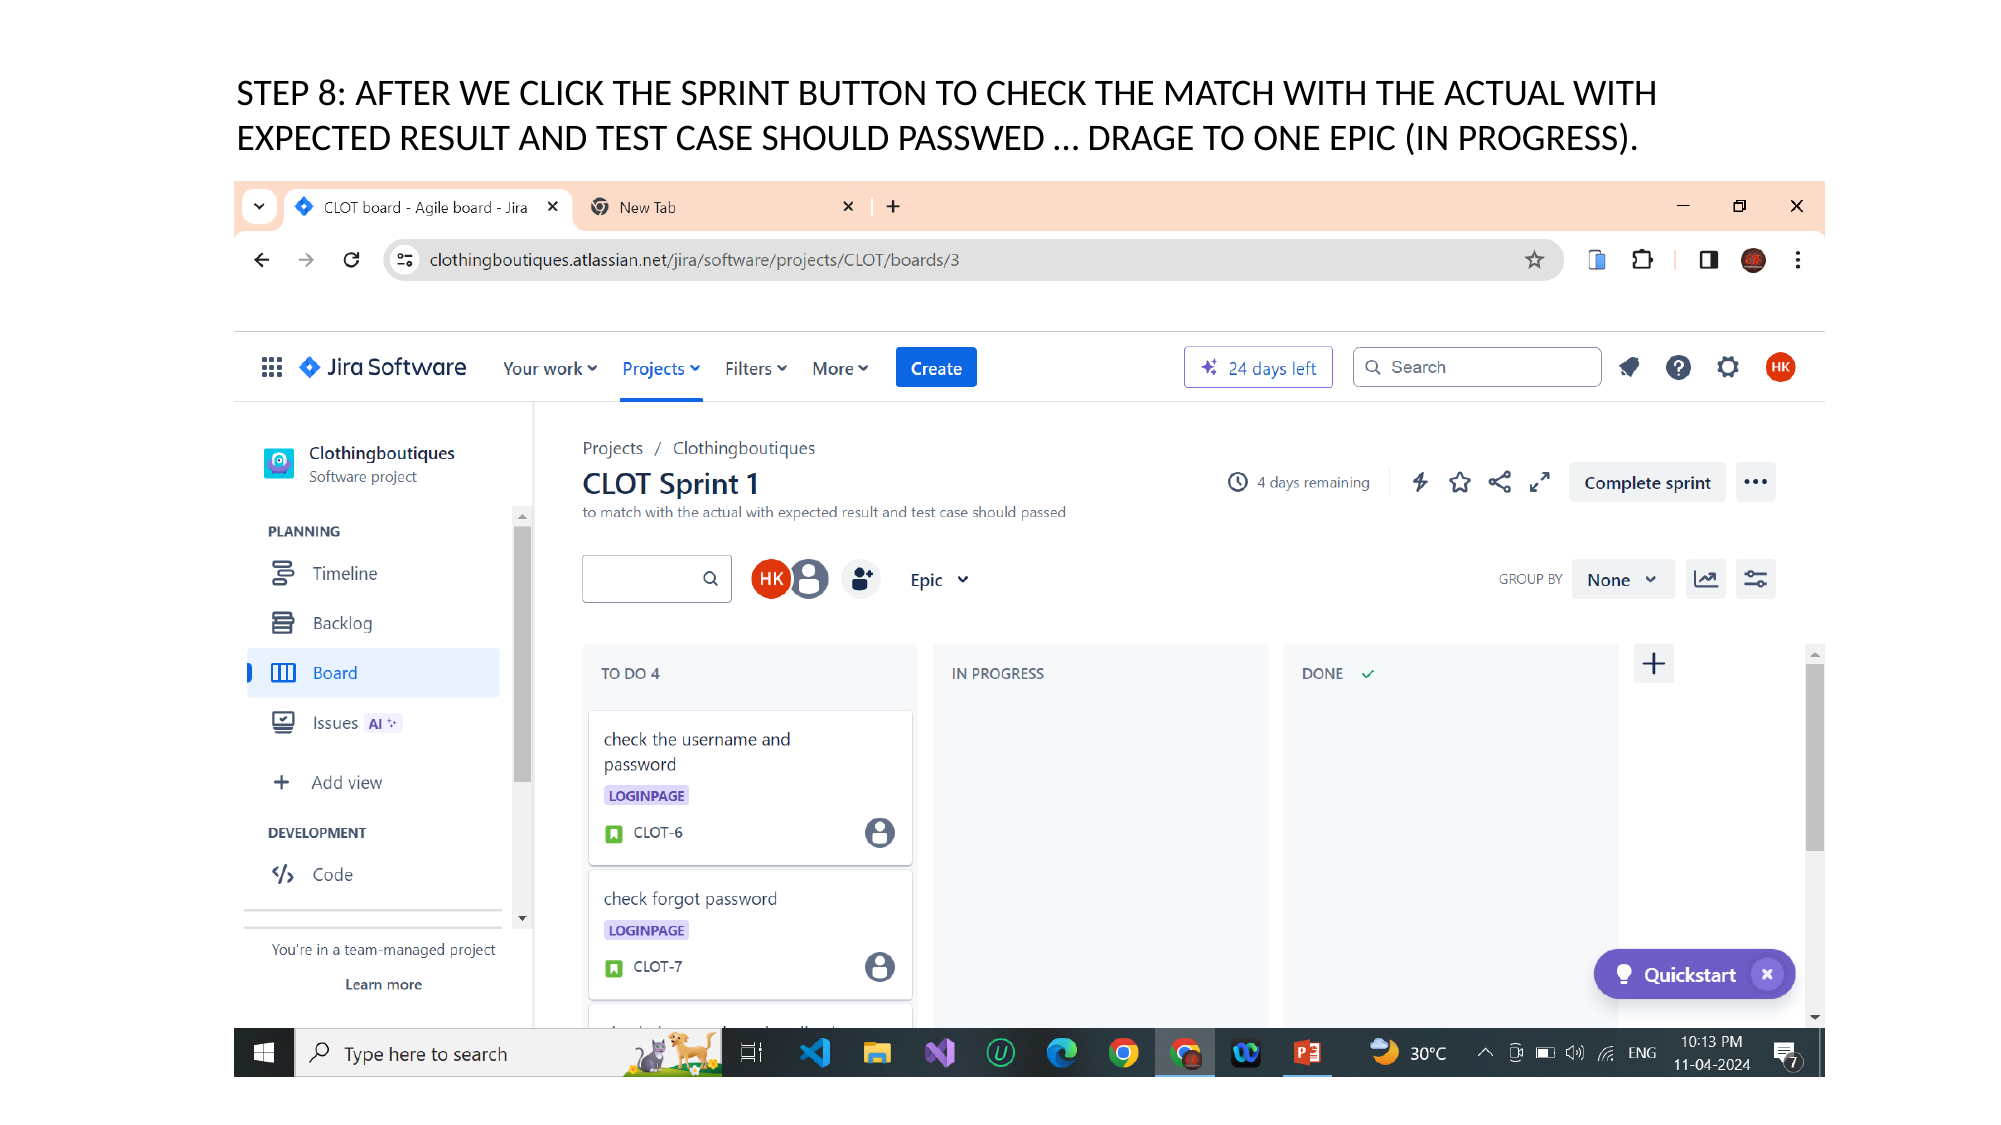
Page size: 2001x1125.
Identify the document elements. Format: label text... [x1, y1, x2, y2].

picture [234, 181, 1826, 1077]
text_box STEP 8: AFTER WE CLICK THE SPRINT BUTTON TO CHECK THE MATCH WITH THE ACTUAL WITH EXPECTED RESULT AND TEST CASE SHOULD PASSWED … DRAGE TO ONE EPIC (IN PROGRESS). [221, 60, 1810, 166]
